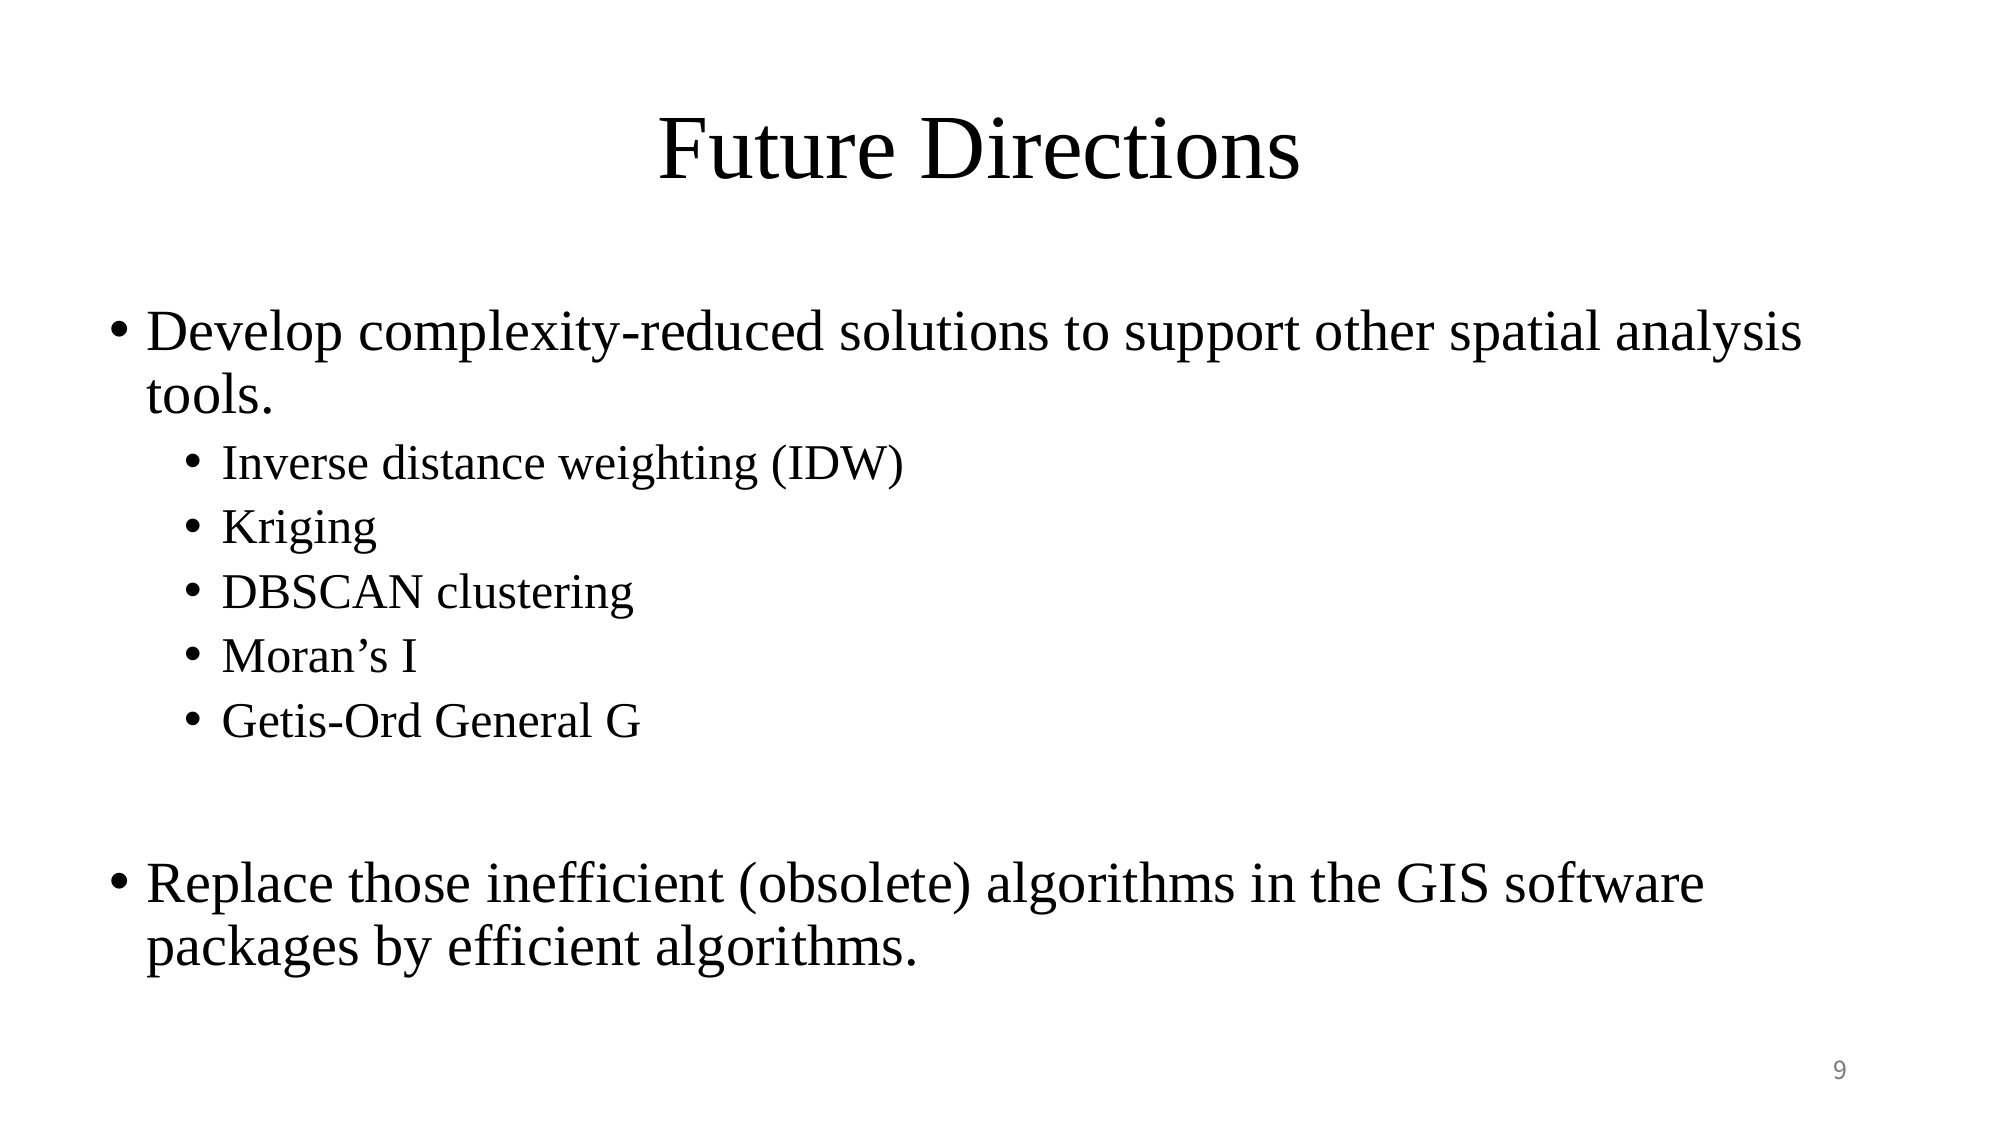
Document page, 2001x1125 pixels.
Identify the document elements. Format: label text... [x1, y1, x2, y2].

list Develop complexity-reduced solutions to support other spatial analysis tools. Inverse distance weighting (IDW) Kriging DBSCAN clustering Moran’s I Getis-Ord General G Replace those inefficient (obsolete) algorithms in the GIS software packages by efficient algorithms. [94, 292, 1929, 996]
slide_number 9 [1412, 1042, 1863, 1103]
title Future Directions [117, 40, 1843, 258]
